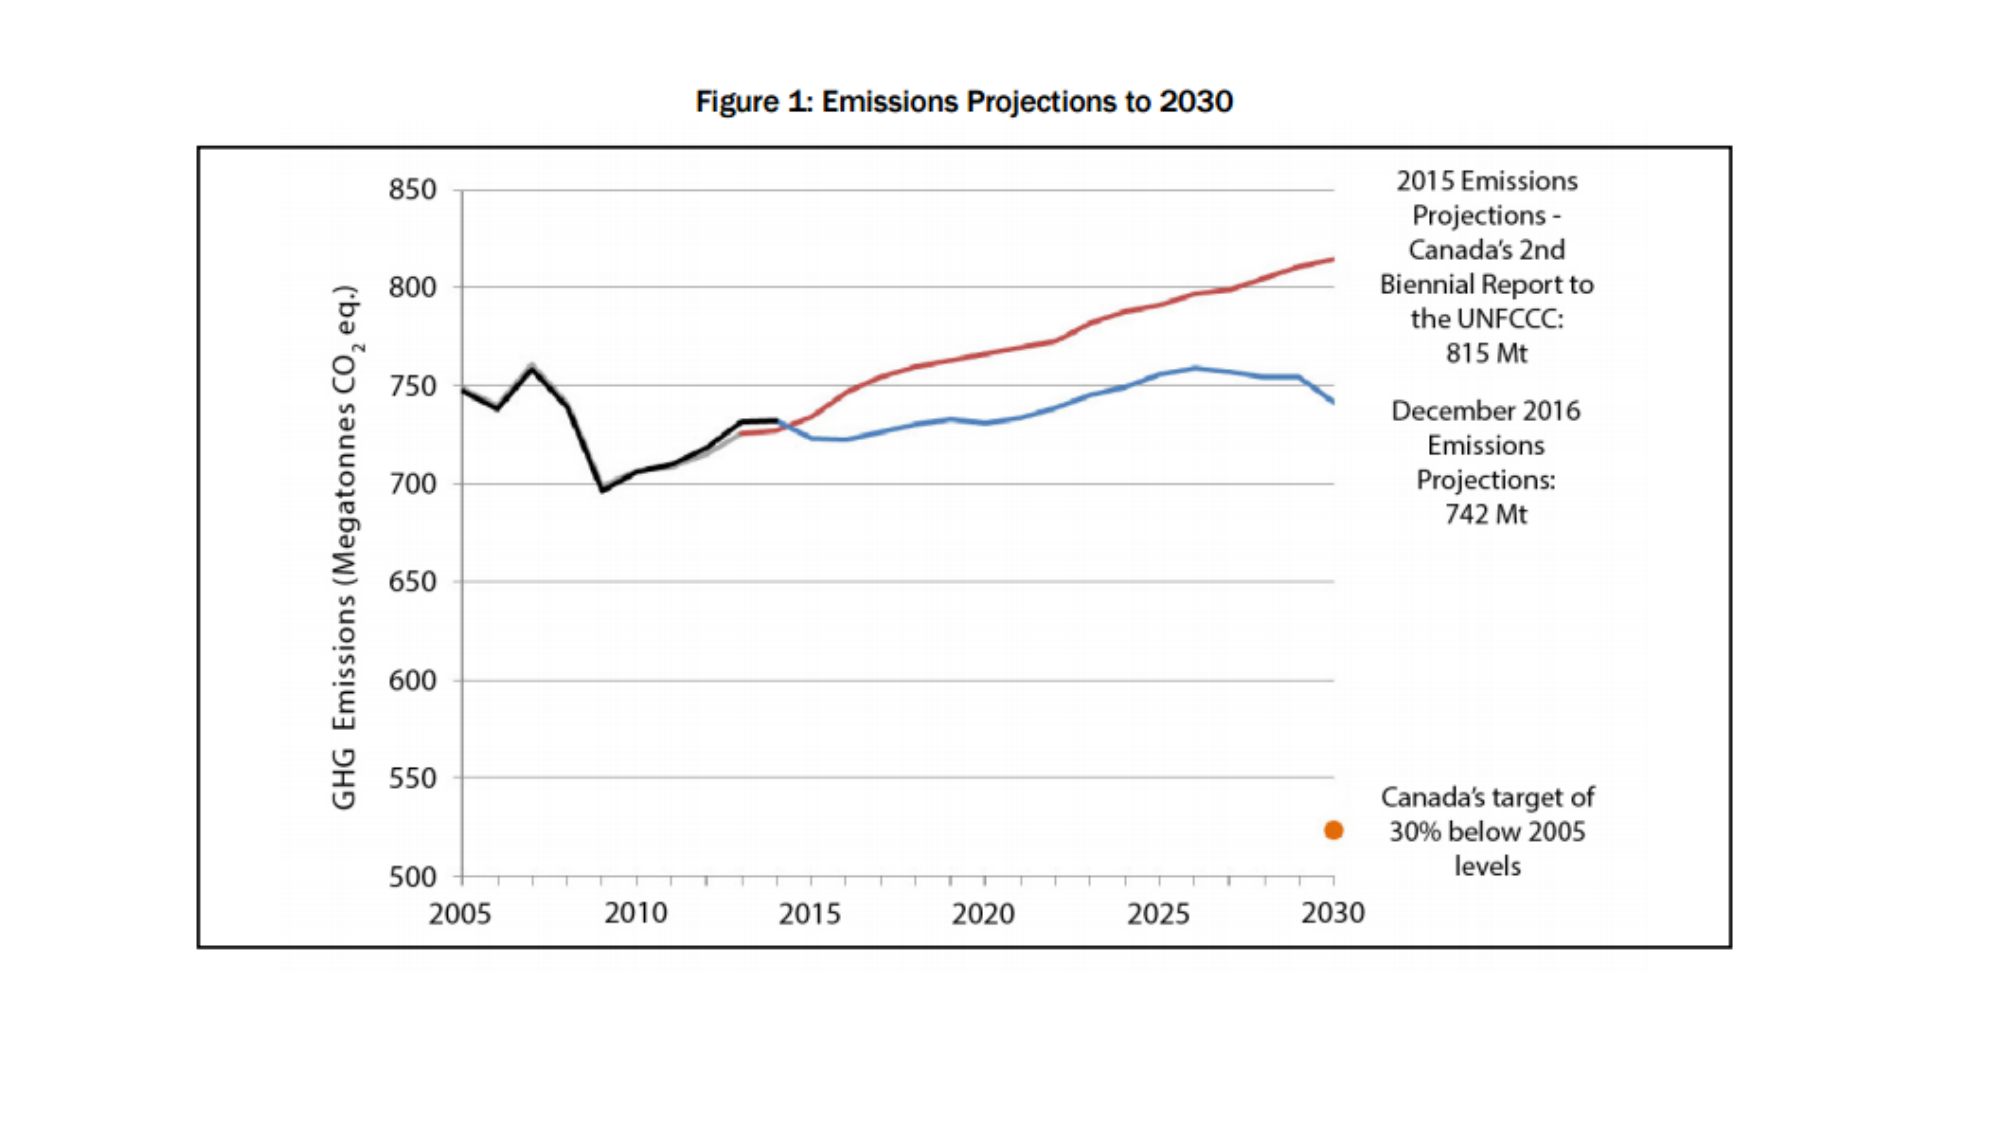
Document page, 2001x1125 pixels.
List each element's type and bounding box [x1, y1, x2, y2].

picture [144, 59, 1786, 1018]
